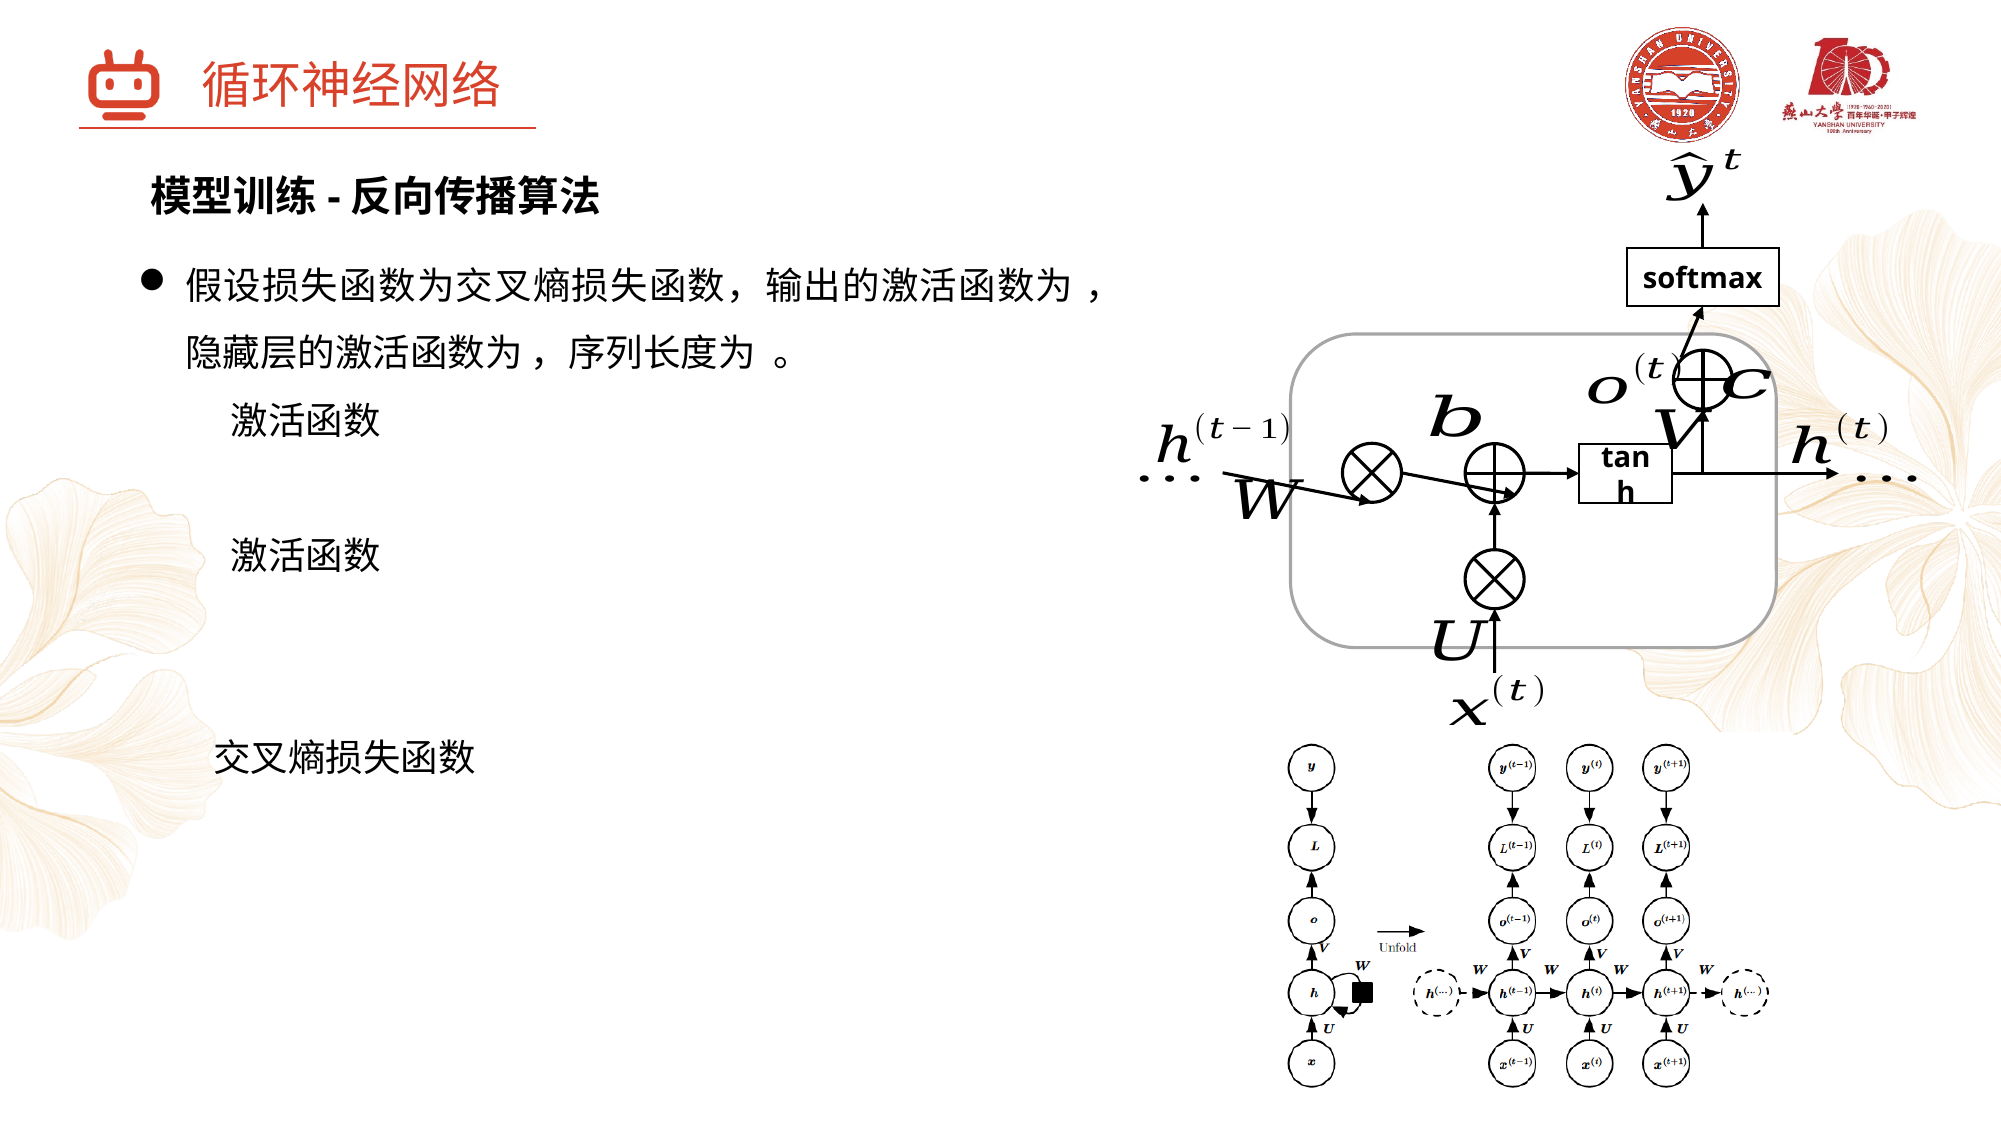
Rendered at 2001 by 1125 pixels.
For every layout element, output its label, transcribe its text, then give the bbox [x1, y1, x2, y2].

picture [1222, 188, 2001, 1101]
text_box 模型训练-反向传播算法 [135, 161, 875, 227]
picture [0, 330, 390, 1012]
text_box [1137, 142, 1924, 736]
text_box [1624, 22, 1939, 147]
text_box 循环神经网络 [186, 46, 517, 121]
picture [78, 39, 169, 127]
